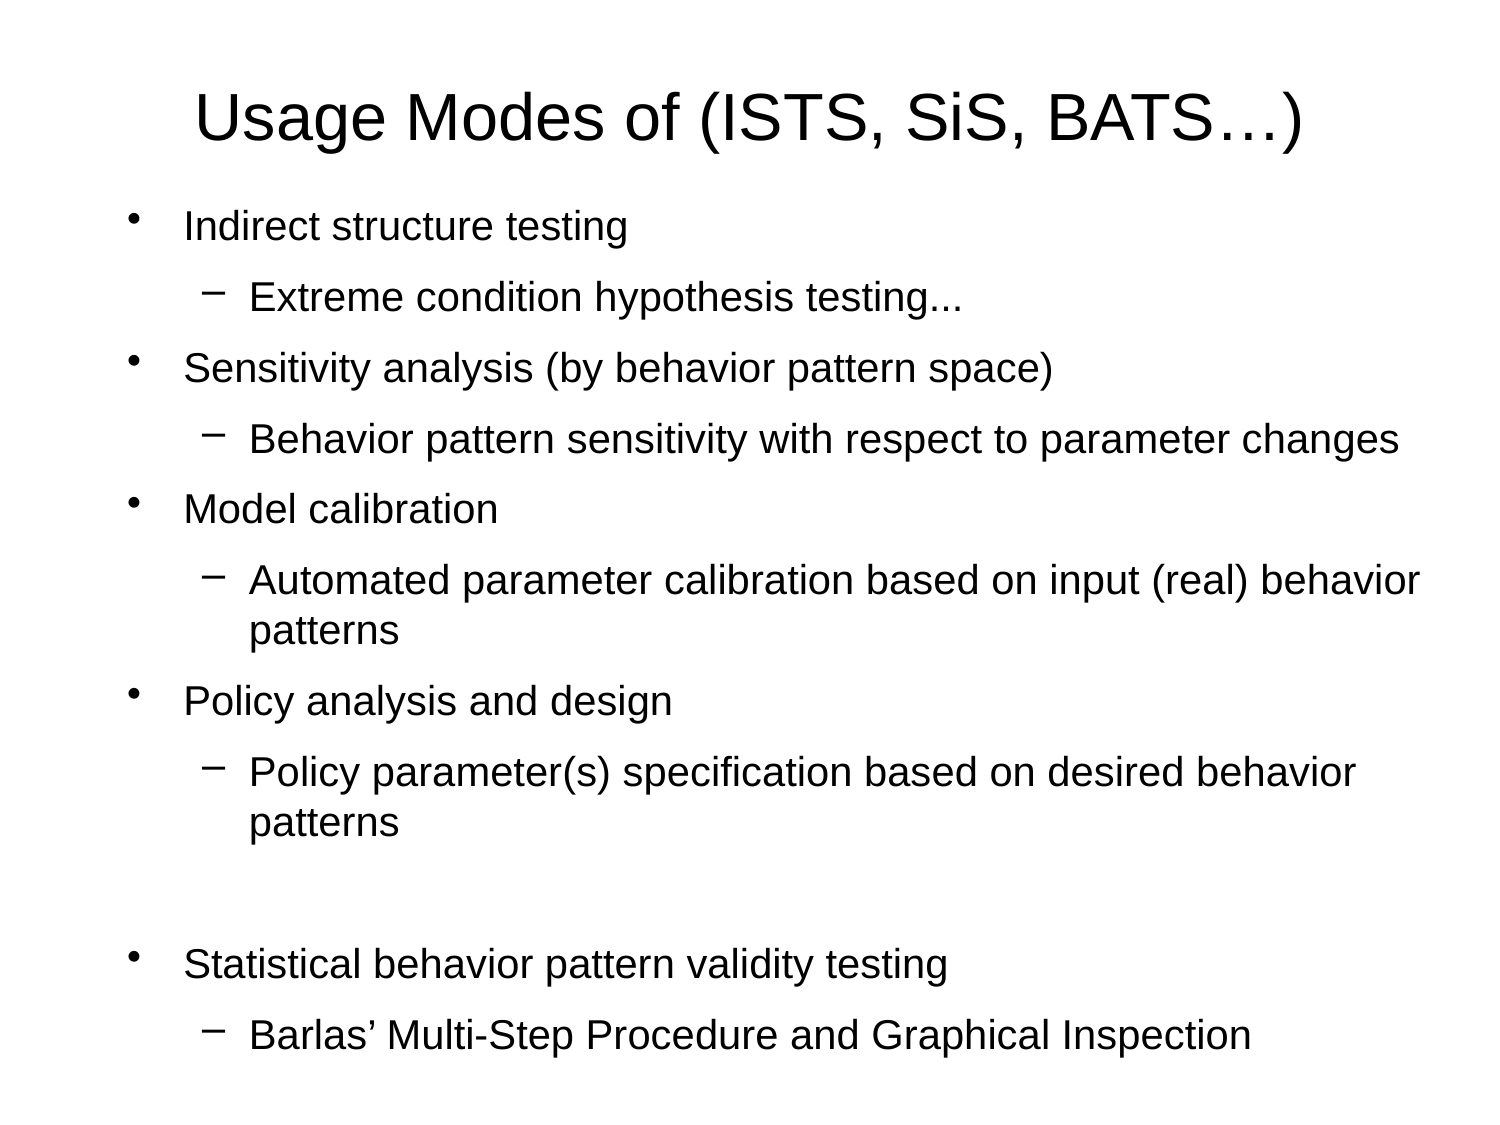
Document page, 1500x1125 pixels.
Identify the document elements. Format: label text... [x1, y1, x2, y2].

title Usage Modes of (ISTS, SiS, BATS…) [75, 54, 1425, 173]
list Indirect structure testing Extreme condition hypothesis testing... Sensitivity analysis (by behavior pattern space) Behavior pattern sensitivity with respect to parameter changes Model calibration Automated parameter calibration based on input (real) behavior patterns Policy analysis and design Policy parameter(s) specification based on desired behavior patterns Statistical behavior pattern validity testing Barlas’ Multi-Step Procedure and Graphical Inspection [112, 191, 1463, 934]
